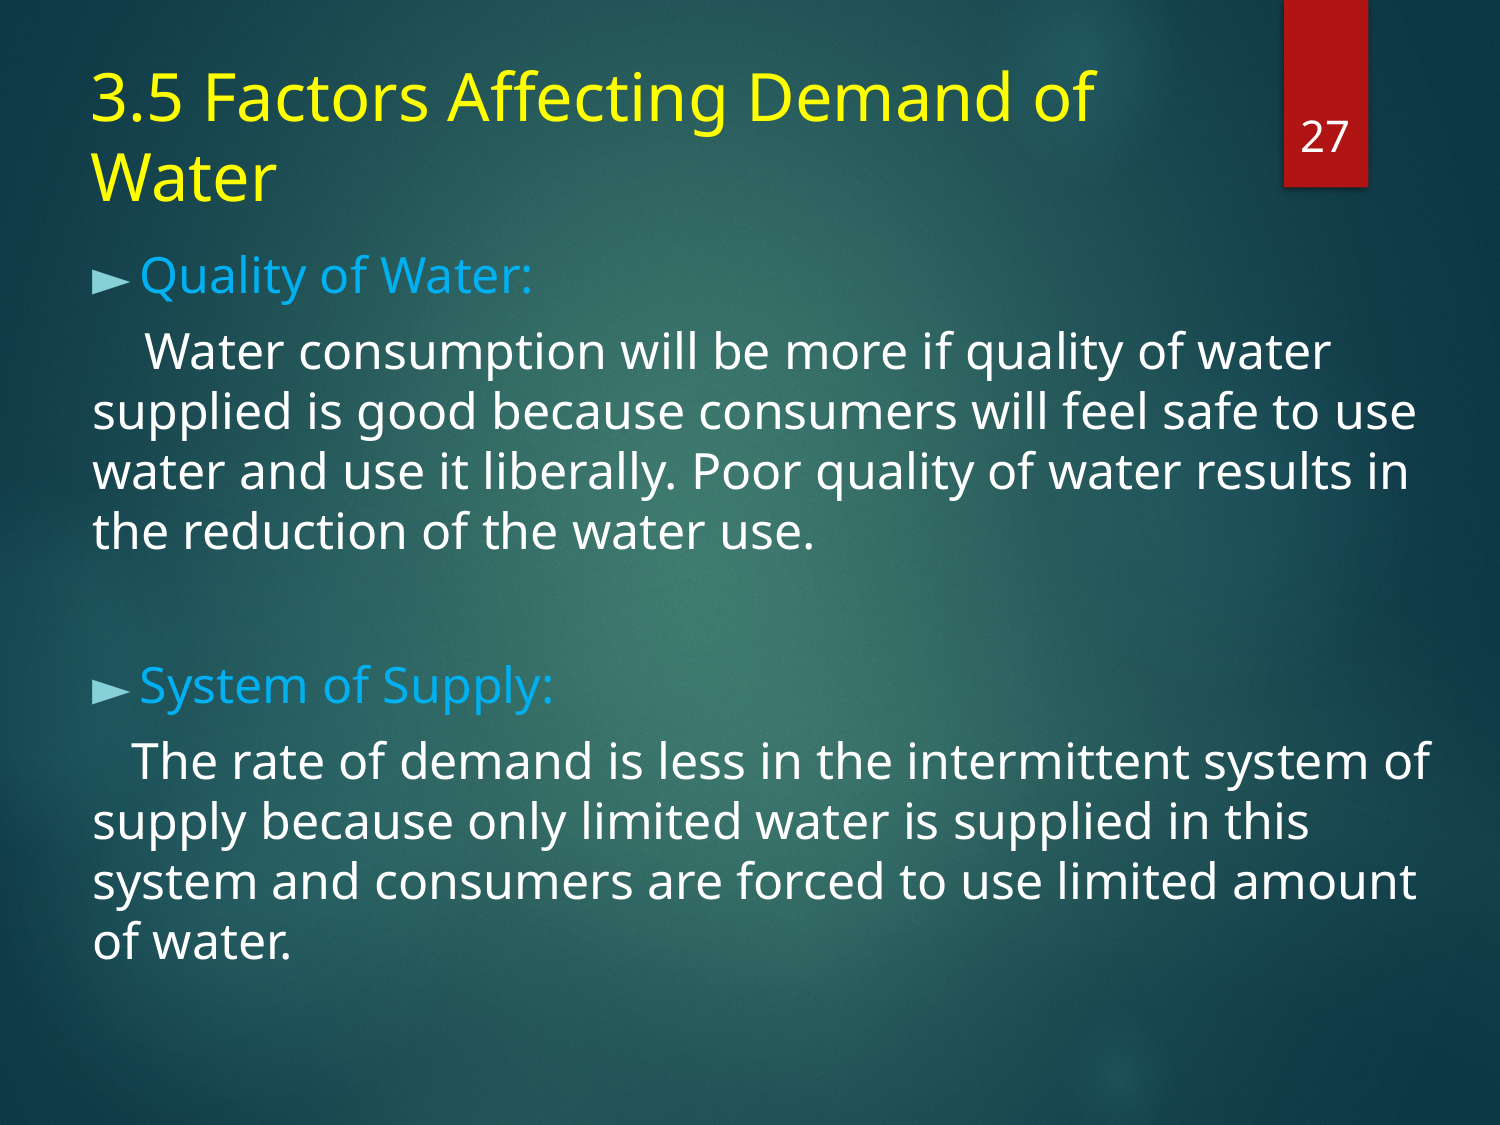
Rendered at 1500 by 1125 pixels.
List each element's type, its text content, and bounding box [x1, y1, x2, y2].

list Quality of Water: Water consumption will be more if quality of water supplied is good because consumers will feel safe to use water and use it liberally. Poor quality of water results in the reduction of the water use. System of Supply: The rate of demand is less in the intermittent system of supply because only limited water is supplied in this system and consumers are forced to use limited amount of water. [81, 237, 1465, 1125]
picture [0, 0, 1500, 1125]
slide_number 26 [1273, 48, 1377, 175]
title 3.5 Factors Affecting Demand of Water [79, 49, 1273, 163]
